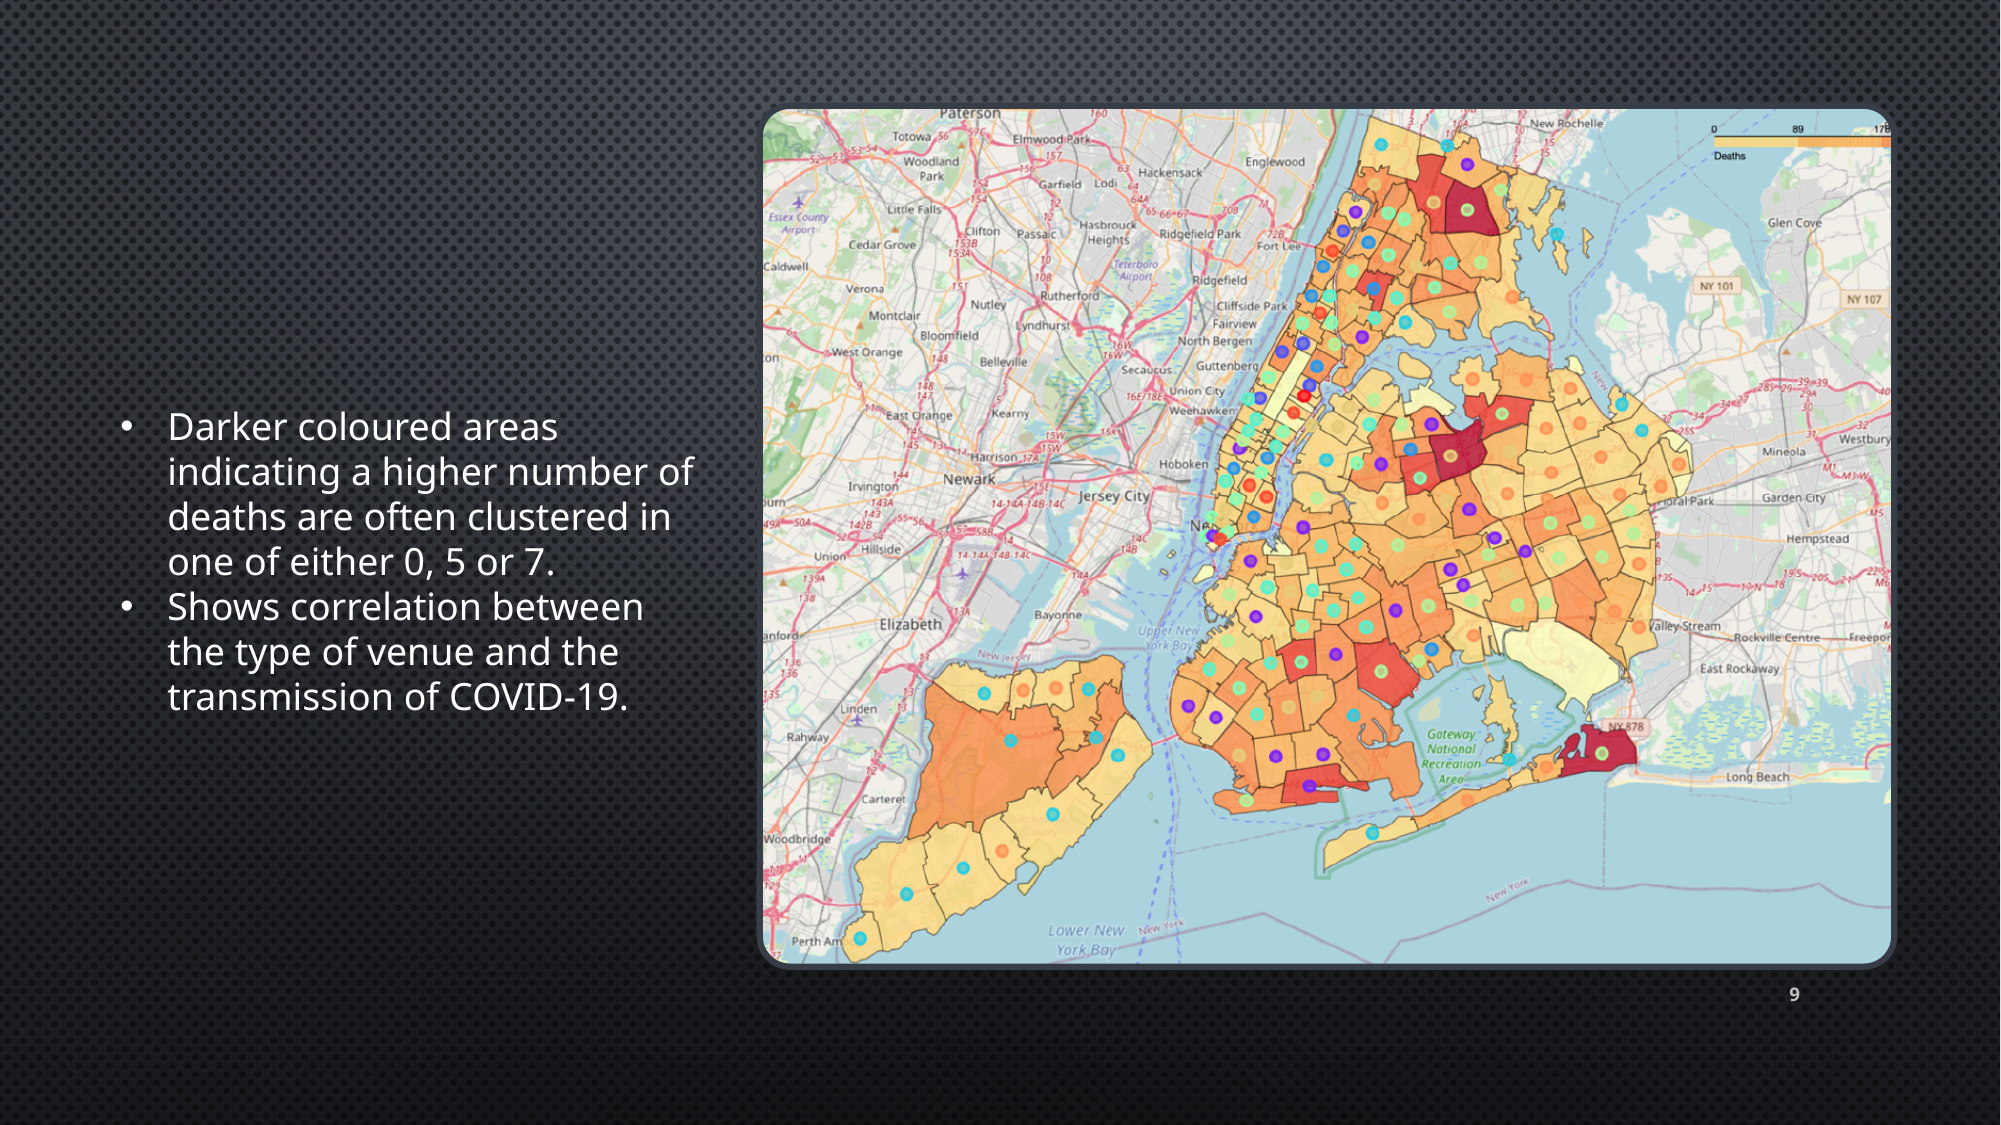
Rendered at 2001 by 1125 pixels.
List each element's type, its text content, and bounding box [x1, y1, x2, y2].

slide_number 9 [1724, 967, 1816, 1025]
text_box Darker coloured areas indicating a higher number of deaths are often clustered in one of either 0, 5 or 7. Shows correlation between the type of venue and the transmission of COVID-19. [105, 395, 726, 726]
picture [759, 105, 1895, 967]
